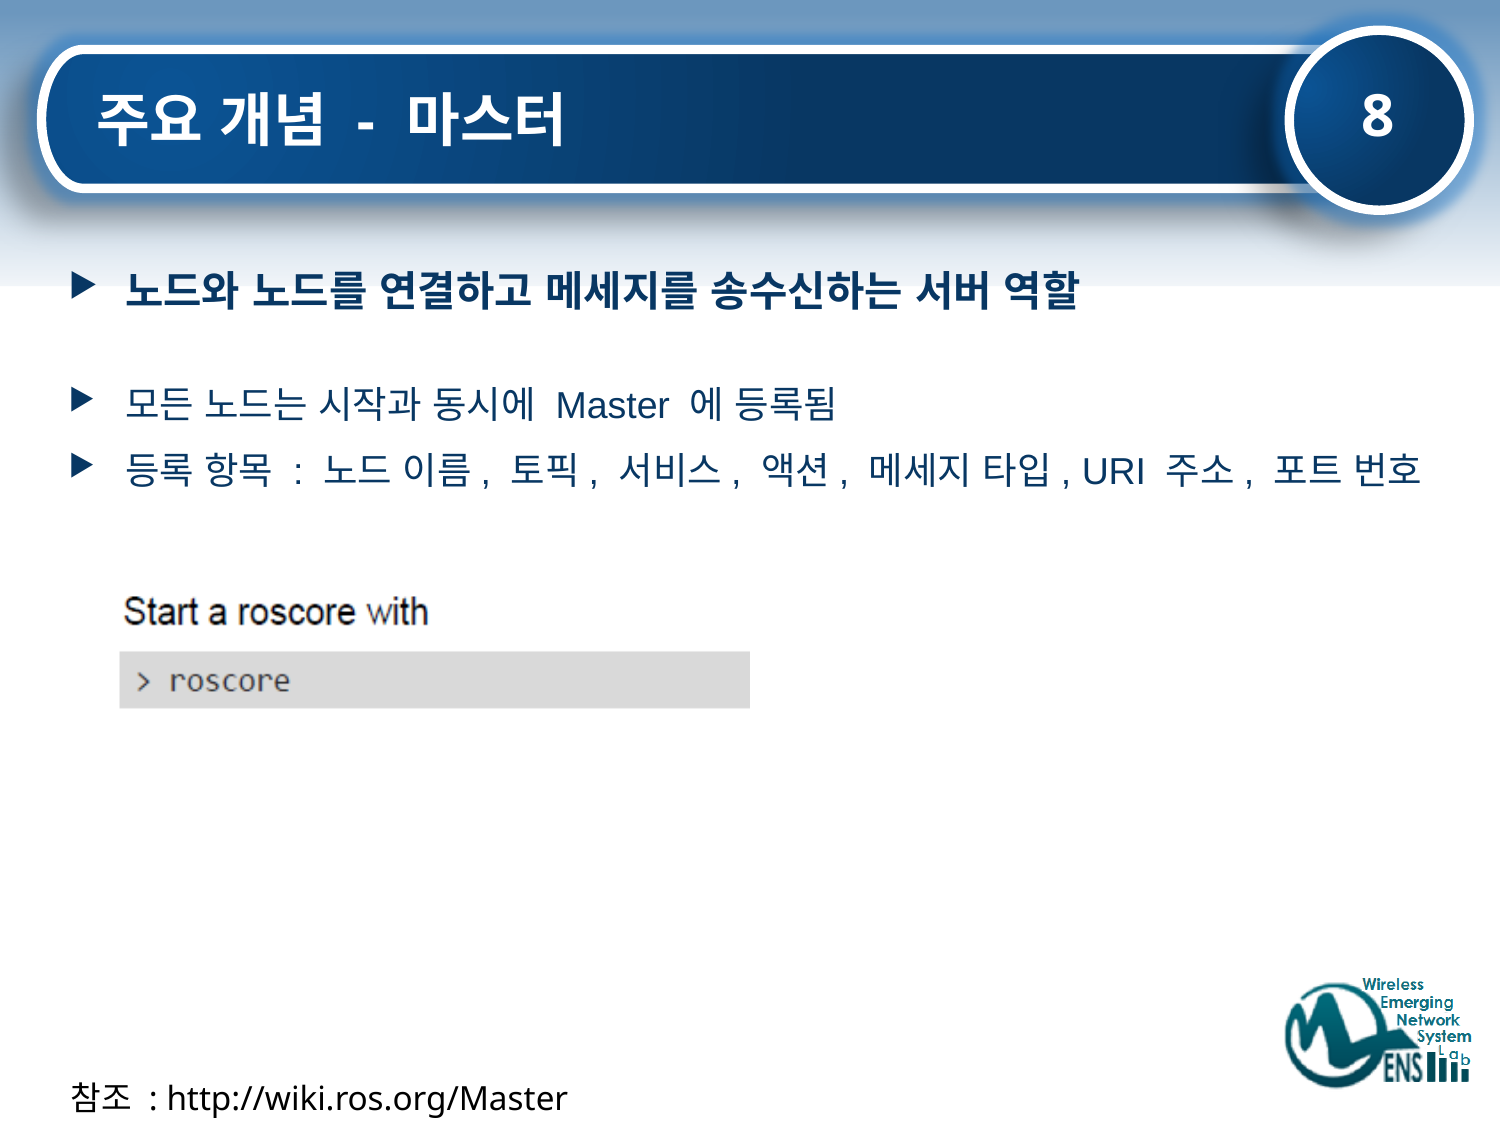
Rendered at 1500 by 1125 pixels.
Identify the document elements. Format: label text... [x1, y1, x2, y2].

slide_number 8 [1297, 30, 1460, 205]
text_box 참조 : http://wiki.ros.org/Master [55, 1069, 584, 1125]
picture [106, 572, 751, 744]
picture [1280, 970, 1478, 1092]
list 노드와 노드를 연결하고 메세지를 송수신하는 서버 역할 모든 노드는 시작과 동시에 Master 에 등록됨 등록 항목 : 노드 이름, 토픽, 서비스, 액션, 메세지 타입, URI 주소, 포트 번호 [53, 257, 1448, 1028]
title 주요 개념 - 마스터 [81, 54, 1249, 182]
